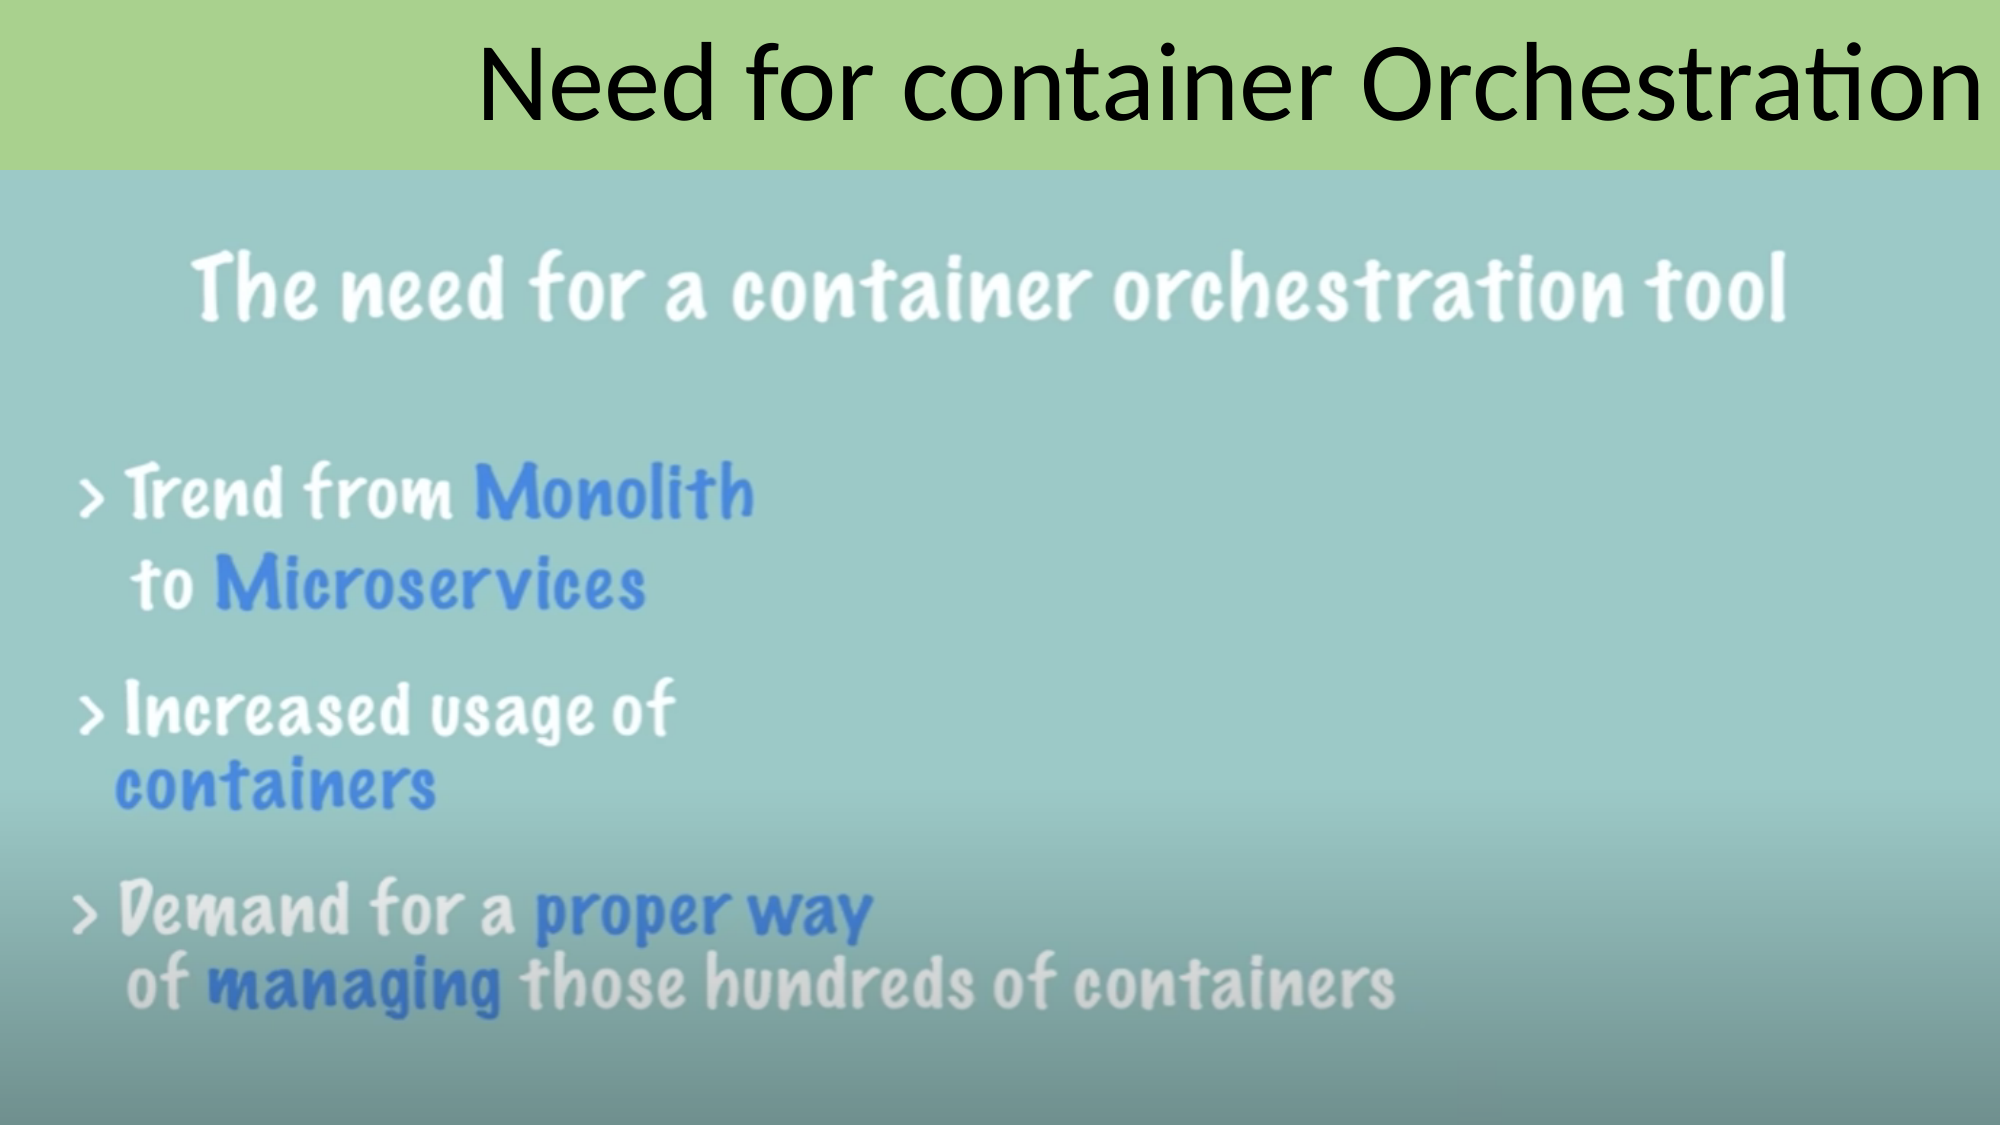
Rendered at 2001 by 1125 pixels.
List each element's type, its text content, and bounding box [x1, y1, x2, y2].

text_box Need for container Orchestration [461, 0, 2000, 150]
picture [0, 170, 2000, 1125]
